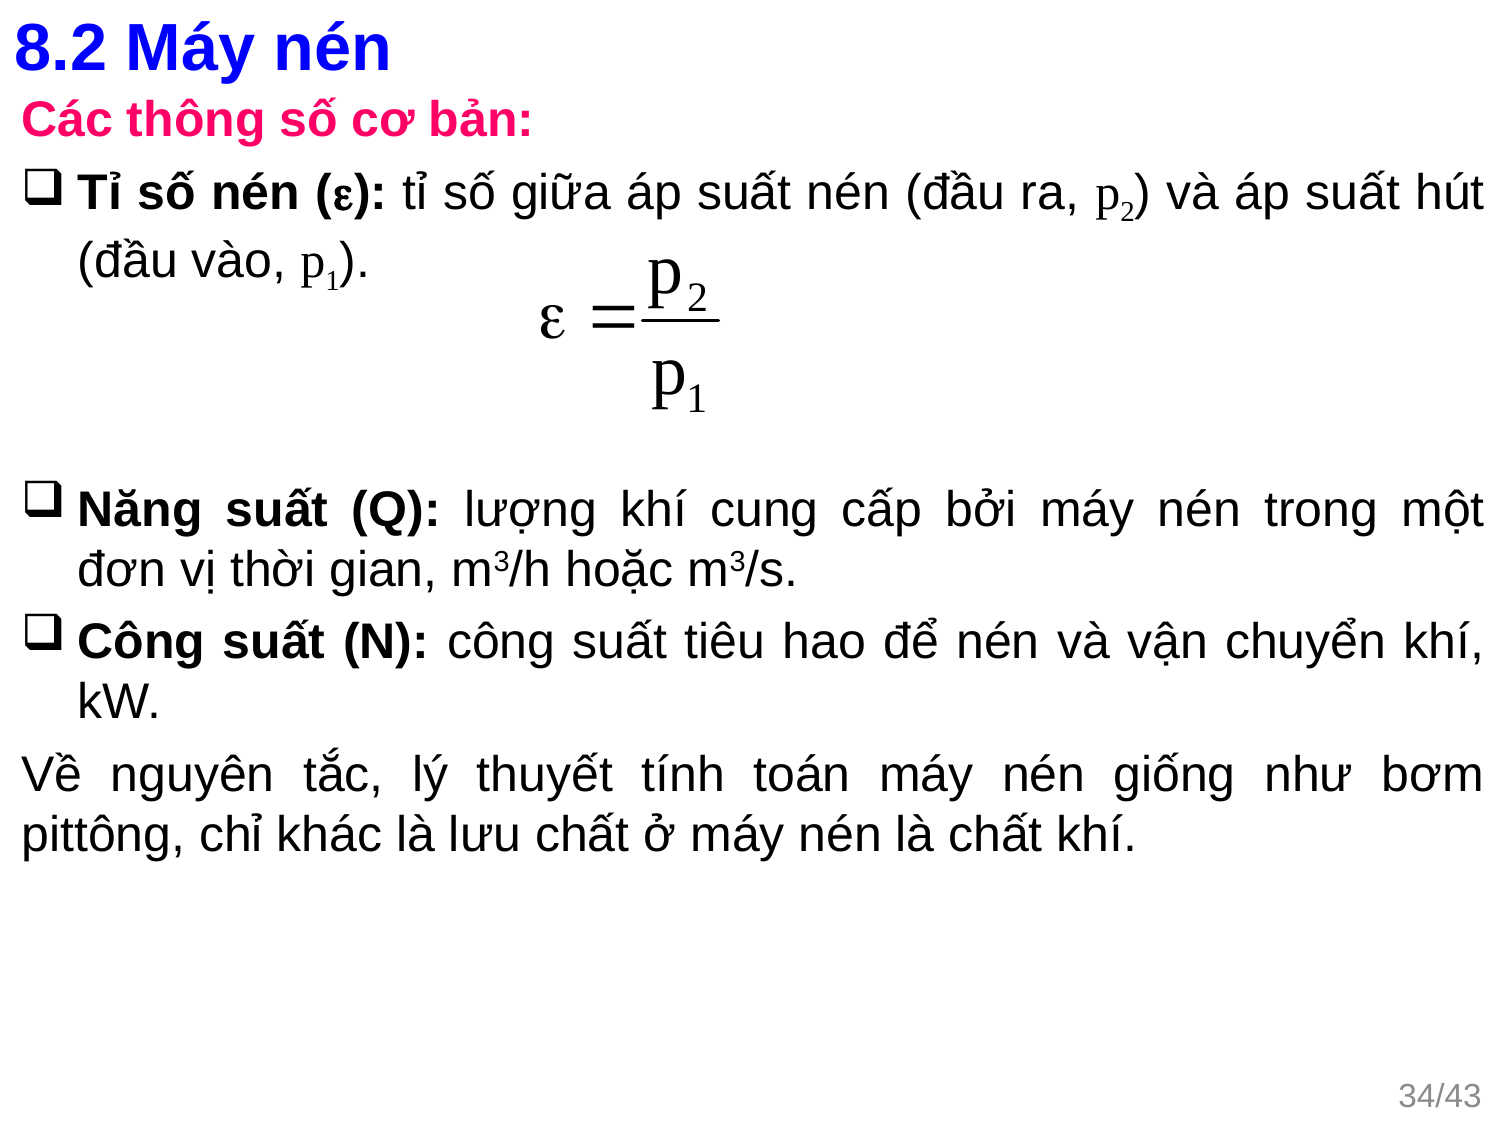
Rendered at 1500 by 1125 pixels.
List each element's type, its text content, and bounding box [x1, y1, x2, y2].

text_box Các thông số cơ bản: Tỉ số nén (): tỉ số giữa áp suất nén (đầu ra, p2) và áp suất hút (đầu vào, p1). Năng suất (Q): lượng khí cung cấp bởi máy nén trong một đơn vị thời gian, m3/h hoặc m3/s. Công suất (N): công suất tiêu hao để nén và vận chuyển khí, kW. Về nguyên tắc, lý thuyết tính toán máy nén giống như bơm pittông, chỉ khác là lưu chất ở máy nén là chất khí. [6, 79, 1500, 869]
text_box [526, 224, 731, 429]
slide_number 34/43 [1146, 1063, 1497, 1124]
text_box 8.2 Máy nén [0, 0, 1500, 89]
